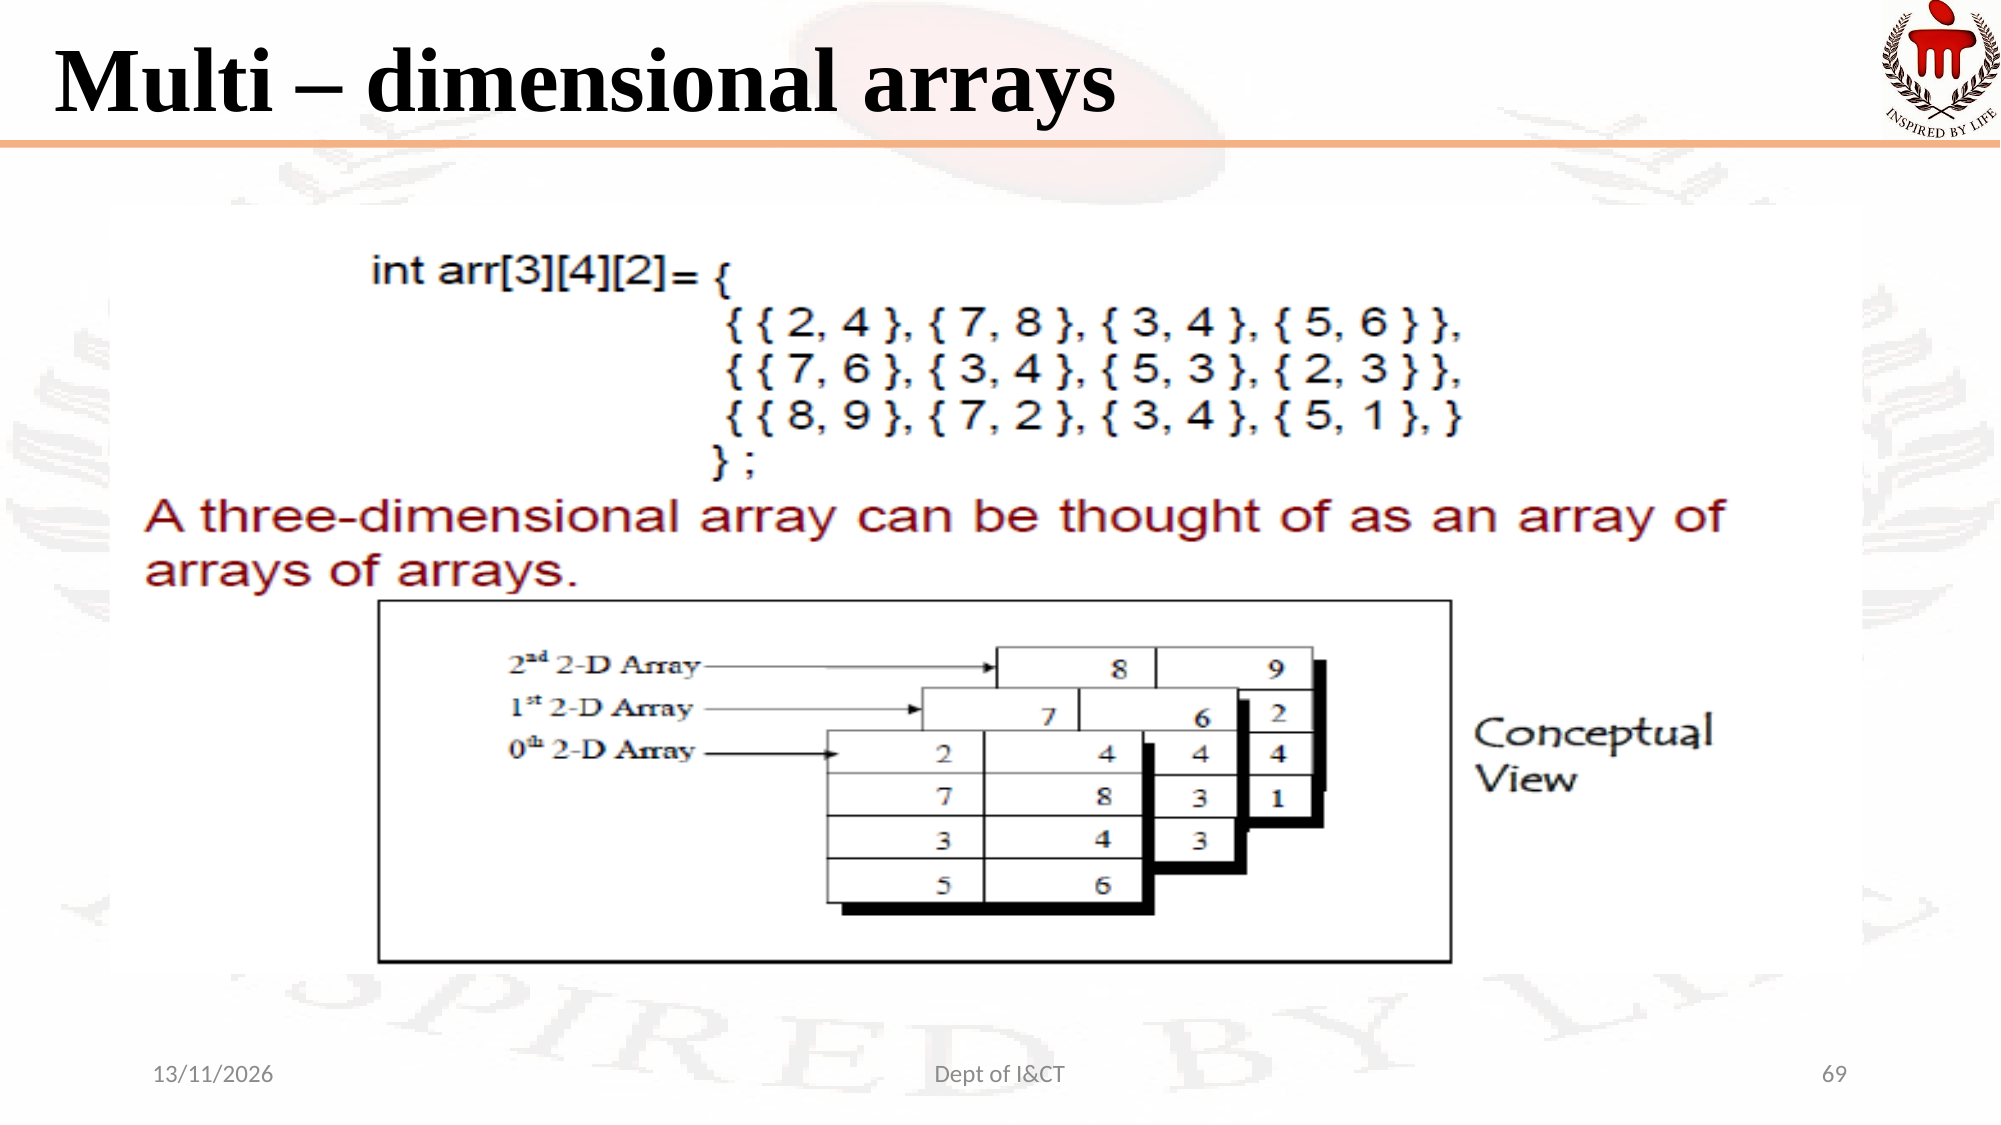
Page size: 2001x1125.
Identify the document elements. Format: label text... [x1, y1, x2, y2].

picture [1882, 0, 2000, 140]
title Multi – dimensional arrays [39, 22, 1863, 141]
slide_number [137, 1042, 588, 1103]
footer Dept of I&CT [662, 1042, 1338, 1103]
picture [109, 205, 1863, 974]
slide_number 69 [1412, 1042, 1863, 1103]
